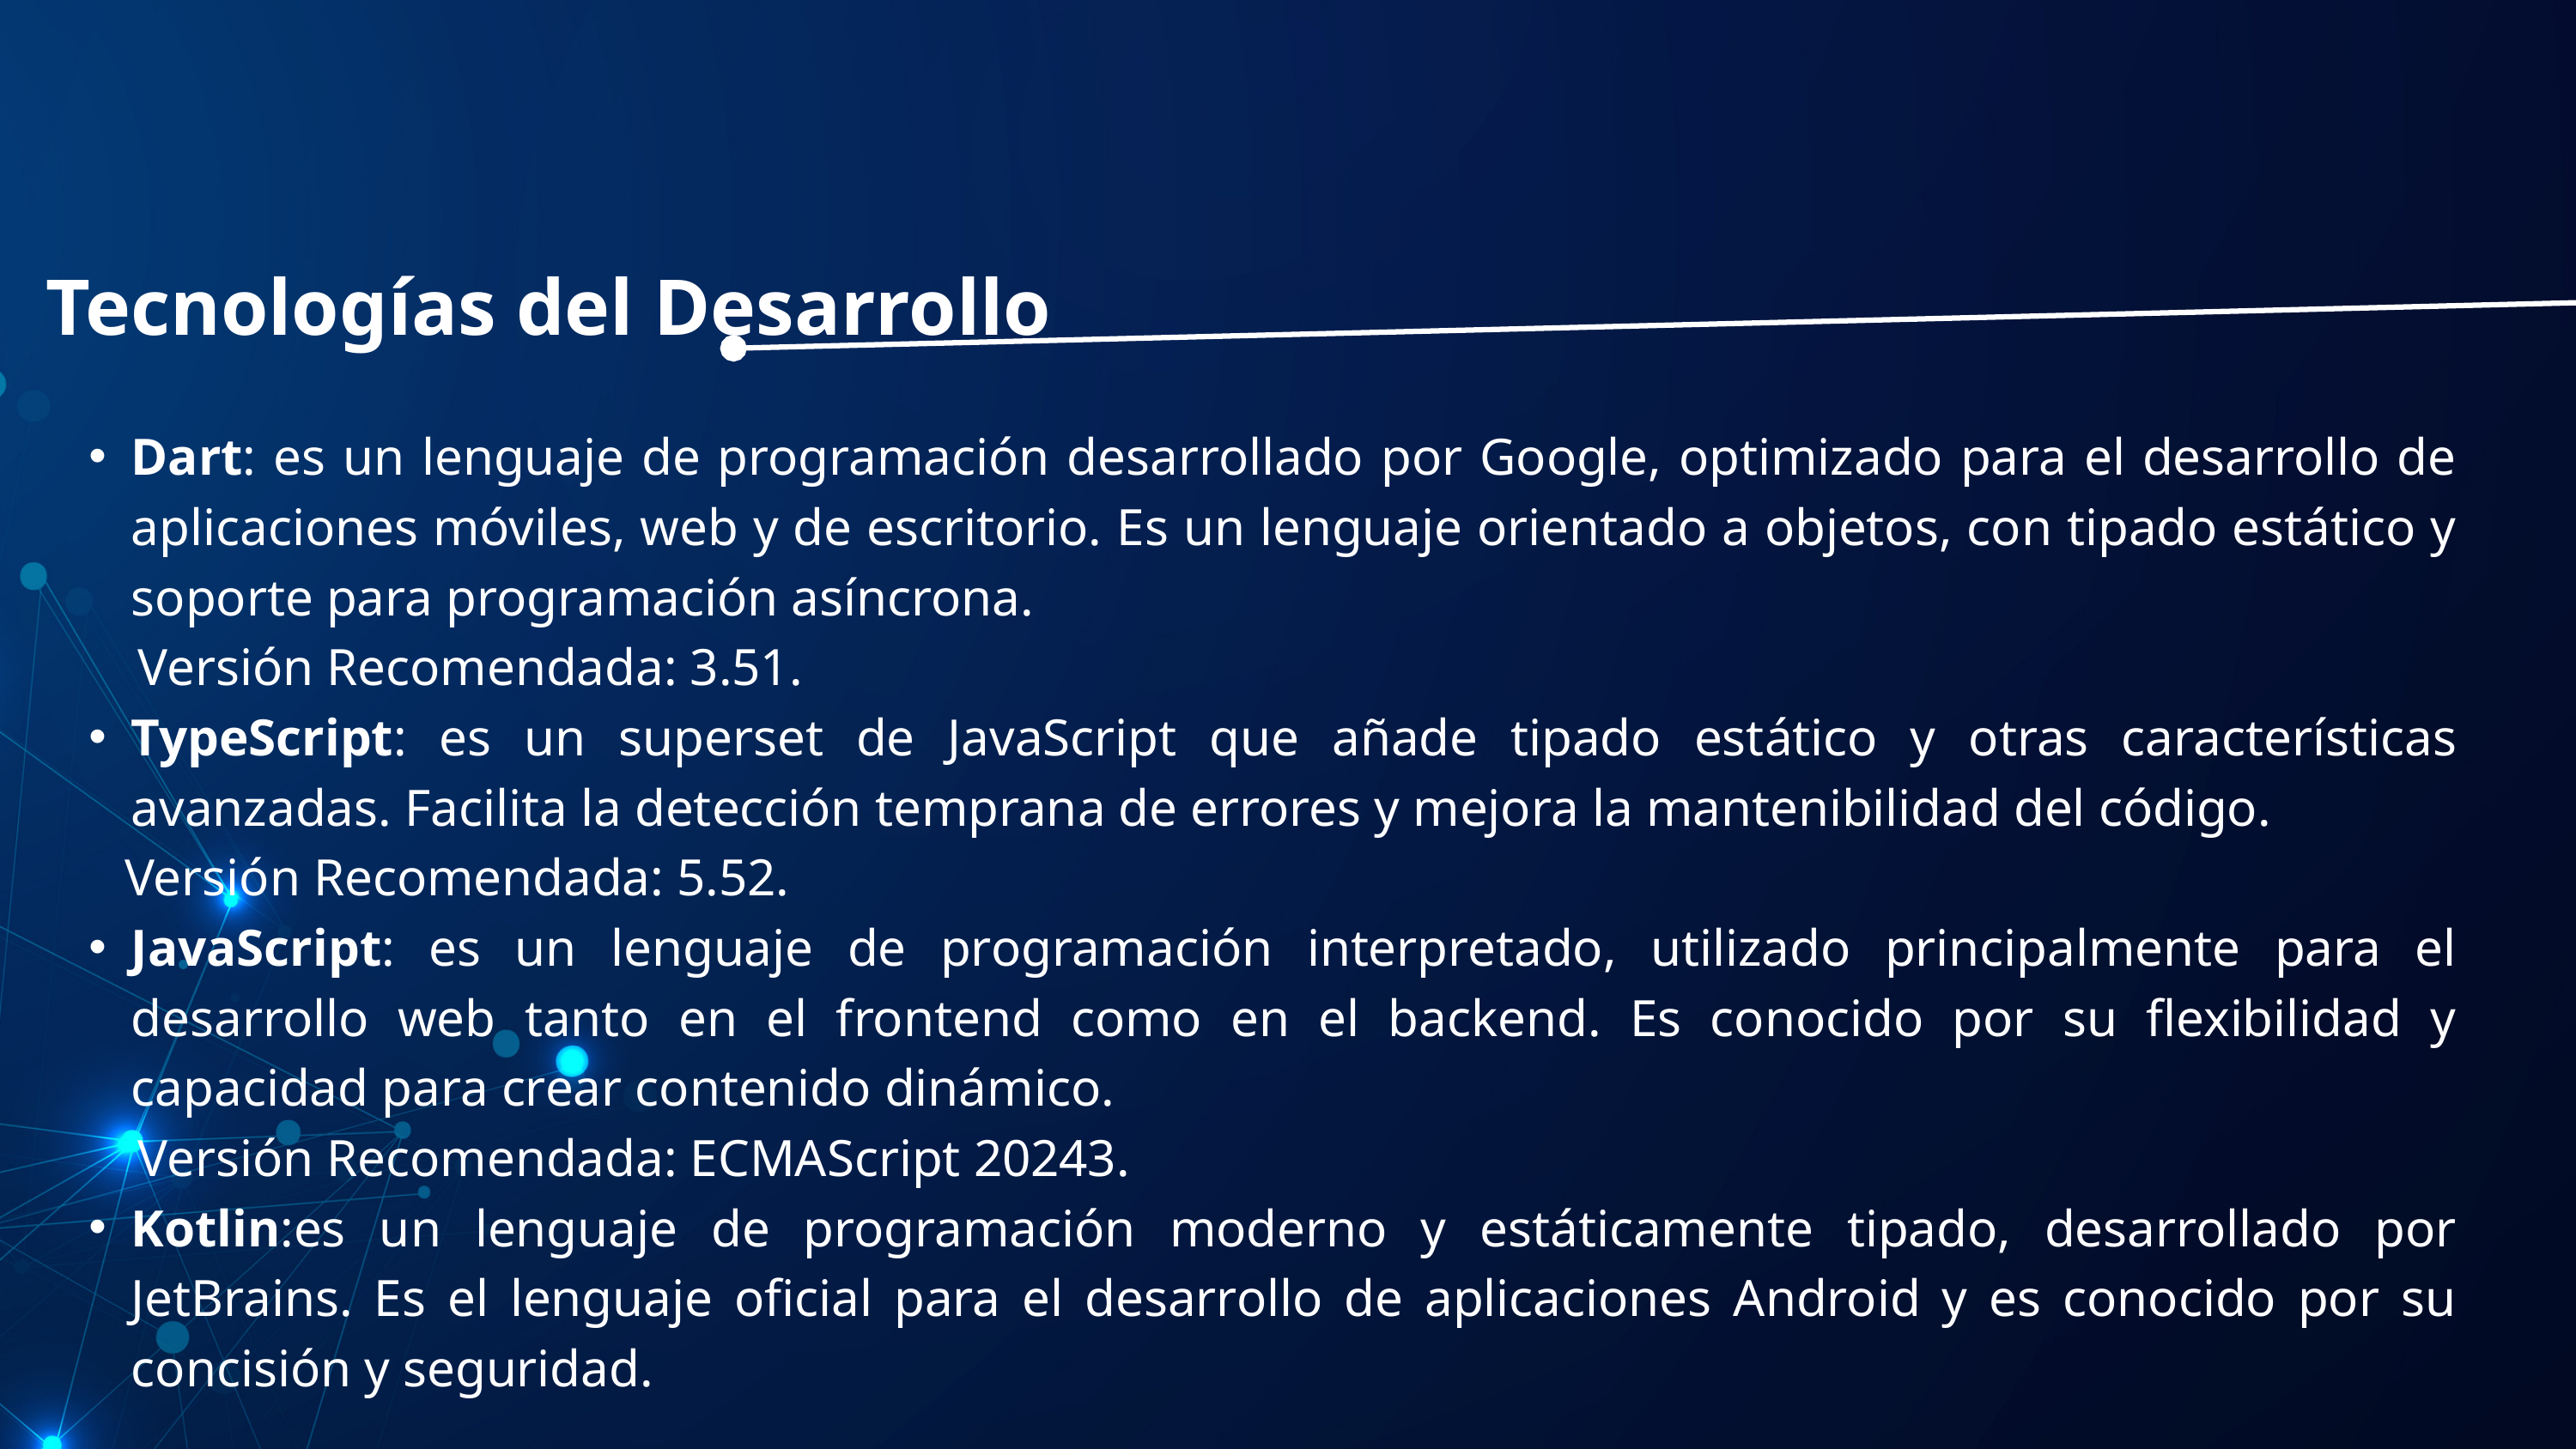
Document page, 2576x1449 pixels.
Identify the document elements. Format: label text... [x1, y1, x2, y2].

text_box [0, 0, 2576, 1449]
text_box Dart: es un lenguaje de programación desarrollado por Google, optimizado para el desarrollo de aplicaciones móviles, web y de escritorio. Es un lenguaje orientado a objetos, con tipado estático y soporte para programación asíncrona. Versión Recomendada: 3.51. TypeScript: es un superset de JavaScript que añade tipado estático y otras características avanzadas. Facilita la detección temprana de errores y mejora la mantenibilidad del código. Versión Recomendada: 5.52. JavaScript: es un lenguaje de programación interpretado, utilizado principalmente para el desarrollo web tanto en el frontend como en el backend. Es conocido por su flexibilidad y capacidad para crear contenido dinámico. Versión Recomendada: ECMAScript 20243. Kotlin:es un lenguaje de programación moderno y estáticamente tipado, desarrollado por JetBrains. Es el lenguaje oficial para el desarrollo de aplicaciones Android y es conocido por su concisión y seguridad. [46, 415, 2457, 1397]
text_box Tecnologías del Desarrollo [46, 243, 1421, 351]
text_box [725, 351, 742, 358]
